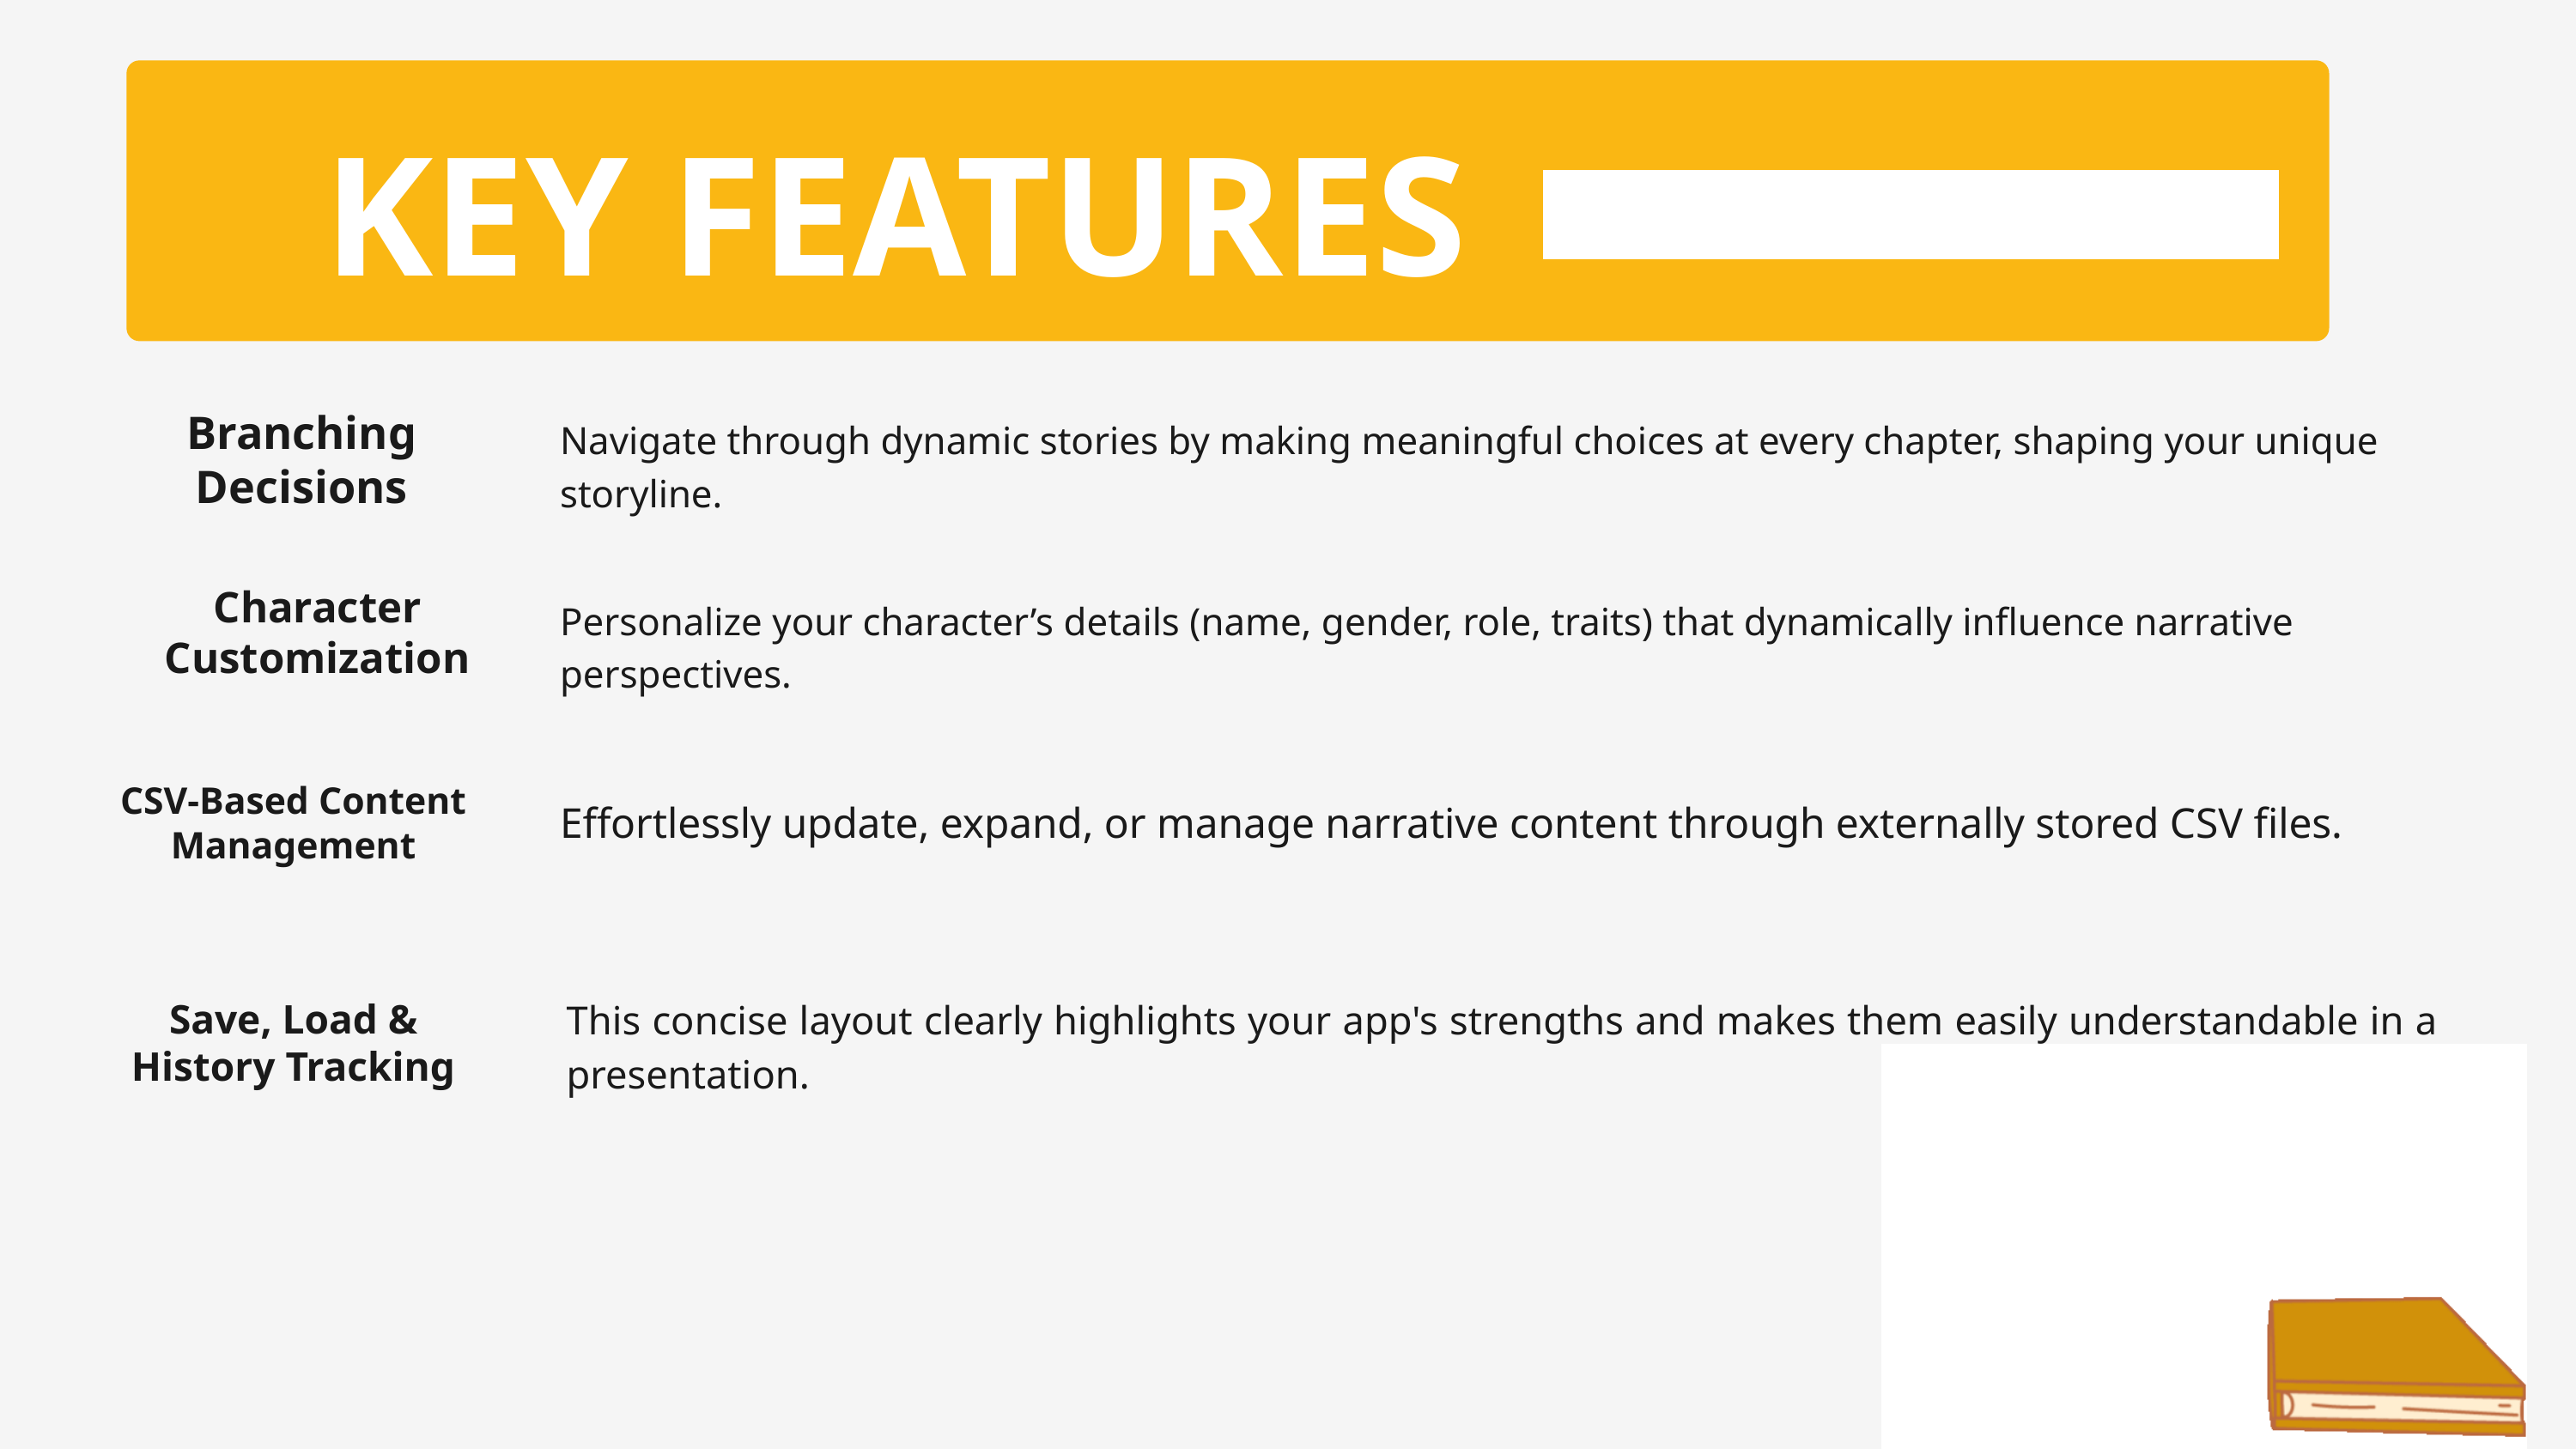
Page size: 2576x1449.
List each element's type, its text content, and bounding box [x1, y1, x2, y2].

text_box CSV-Based Content Management [113, 778, 473, 866]
text_box Effortlessly update, expand, or manage narrative content through externally stored CSV files. [560, 789, 2446, 847]
text_box Personalize your character’s details (name, gender, role, traits) that dynamically influence narrative perspectives. [560, 590, 2445, 696]
picture [1543, 170, 2280, 259]
text_box This concise layout clearly highlights your app's strengths and makes them easily understandable in a presentation. [566, 987, 2439, 1097]
picture [1881, 1044, 2527, 1449]
text_box Navigate through dynamic stories by making meaningful choices at every chapter, shaping your unique storyline. [560, 409, 2527, 515]
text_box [126, 60, 2330, 342]
text_box Save, Load & History Tracking [104, 994, 483, 1090]
text_box Character Customization [126, 580, 509, 682]
text_box Branching Decisions [99, 404, 505, 513]
